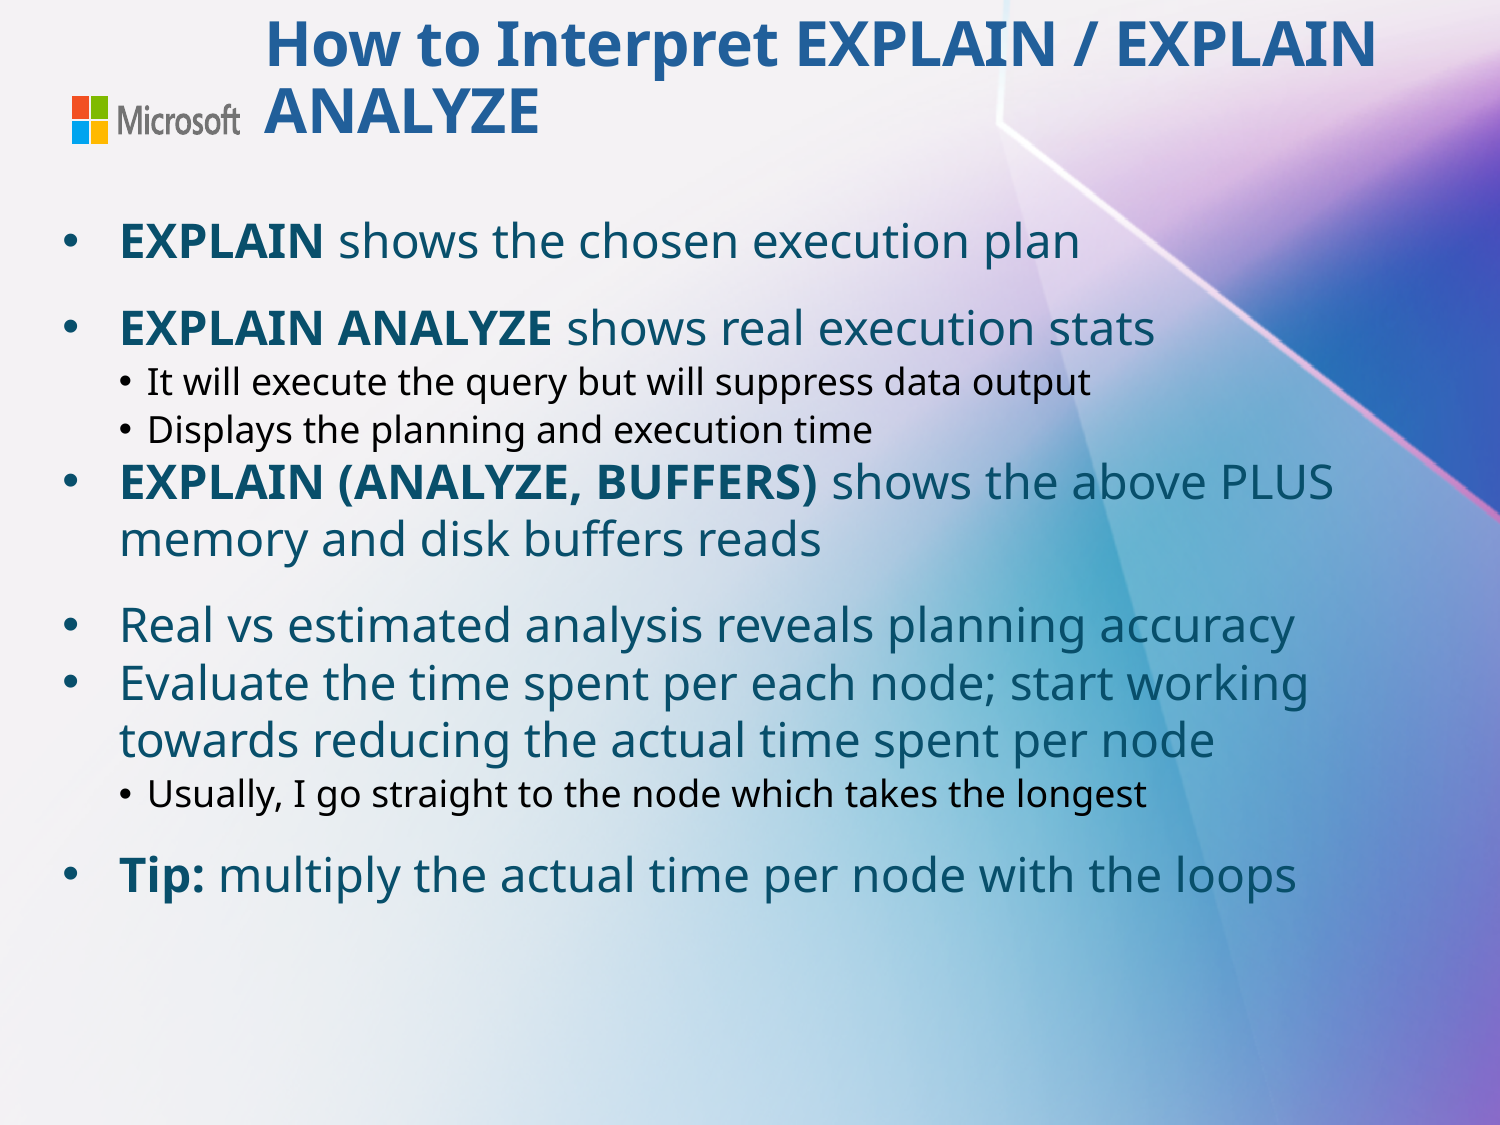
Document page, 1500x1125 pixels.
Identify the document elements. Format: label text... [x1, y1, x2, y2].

picture [0, 0, 1500, 1125]
list EXPLAIN shows the chosen execution plan EXPLAIN ANALYZE shows real execution stats It will execute the query but will suppress data output Displays the planning and execution time EXPLAIN (ANALYZE, BUFFERS) shows the above PLUS memory and disk buffers reads Real vs estimated analysis reveals planning accuracy Evaluate the time spent per each node; start working towards reducing the actual time spent per node Usually, I go straight to the node which takes the longest Tip: multiply the actual time per node with the loops [62, 182, 1454, 1033]
title How to Interpret EXPLAIN / EXPLAIN ANALYZE [265, 10, 1500, 147]
